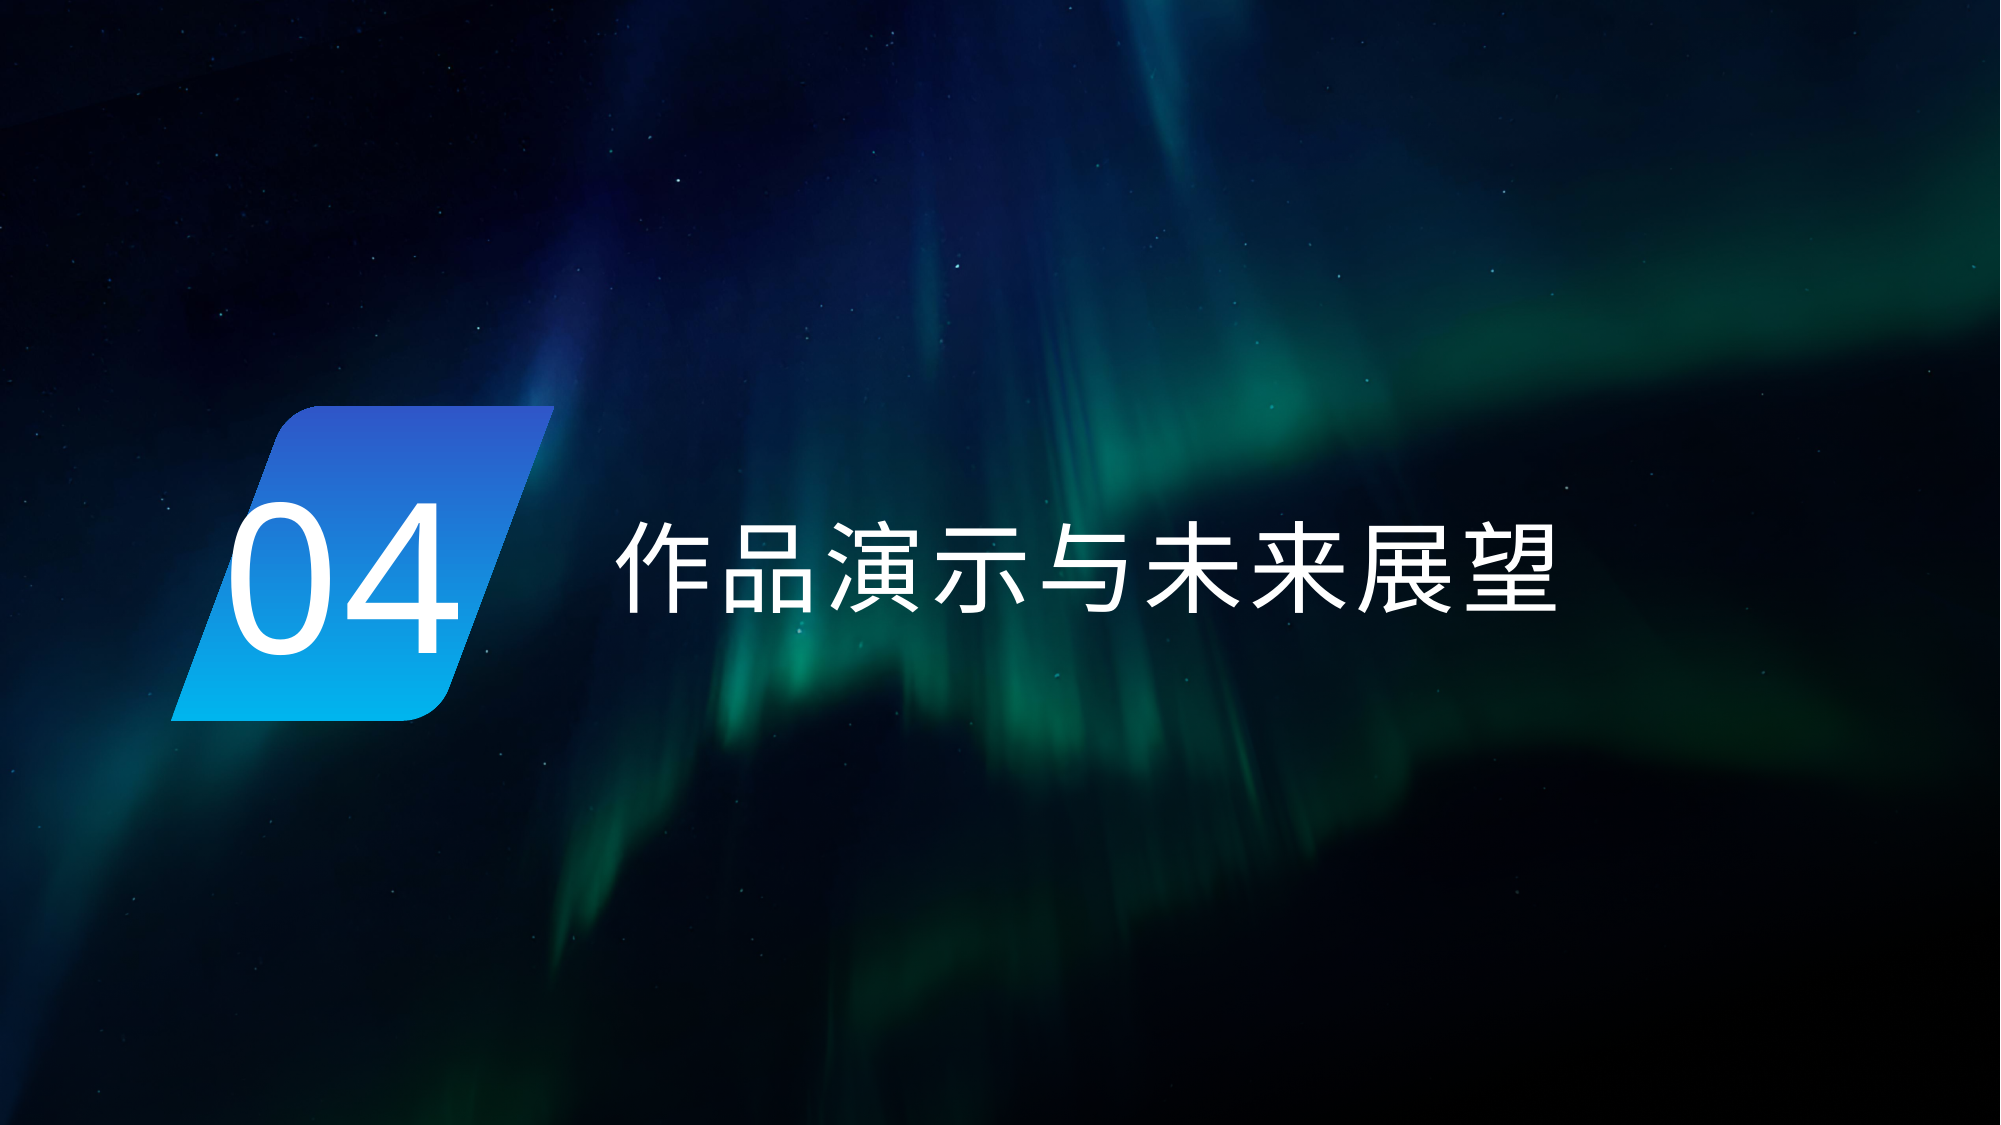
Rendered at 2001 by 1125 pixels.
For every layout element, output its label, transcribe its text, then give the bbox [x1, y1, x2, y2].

list 04 [60, 385, 463, 734]
title 作品演示与未来展望 [612, 374, 1783, 751]
picture [0, 0, 2000, 1125]
